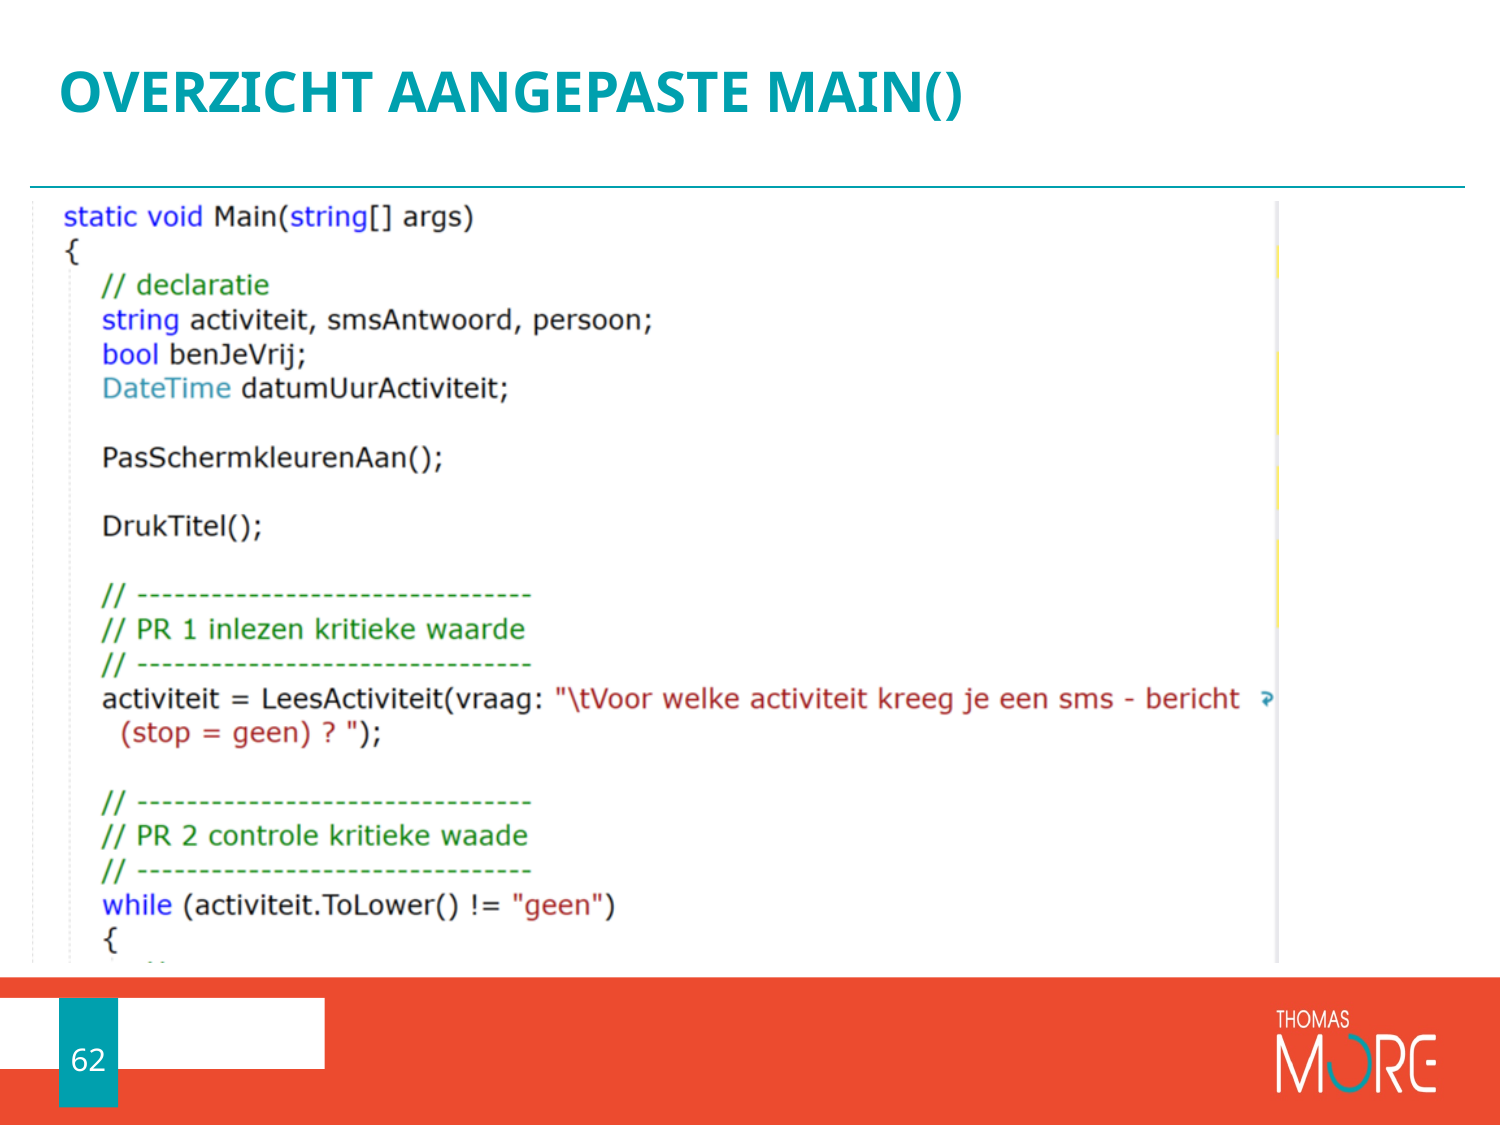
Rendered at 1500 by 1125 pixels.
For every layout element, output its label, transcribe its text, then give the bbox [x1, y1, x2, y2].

slide_number 62 [59, 998, 119, 1108]
title OVERZICHT AANGEPASTE MAIN() [0, 0, 1500, 188]
picture [32, 201, 1279, 963]
picture [1254, 980, 1458, 1122]
